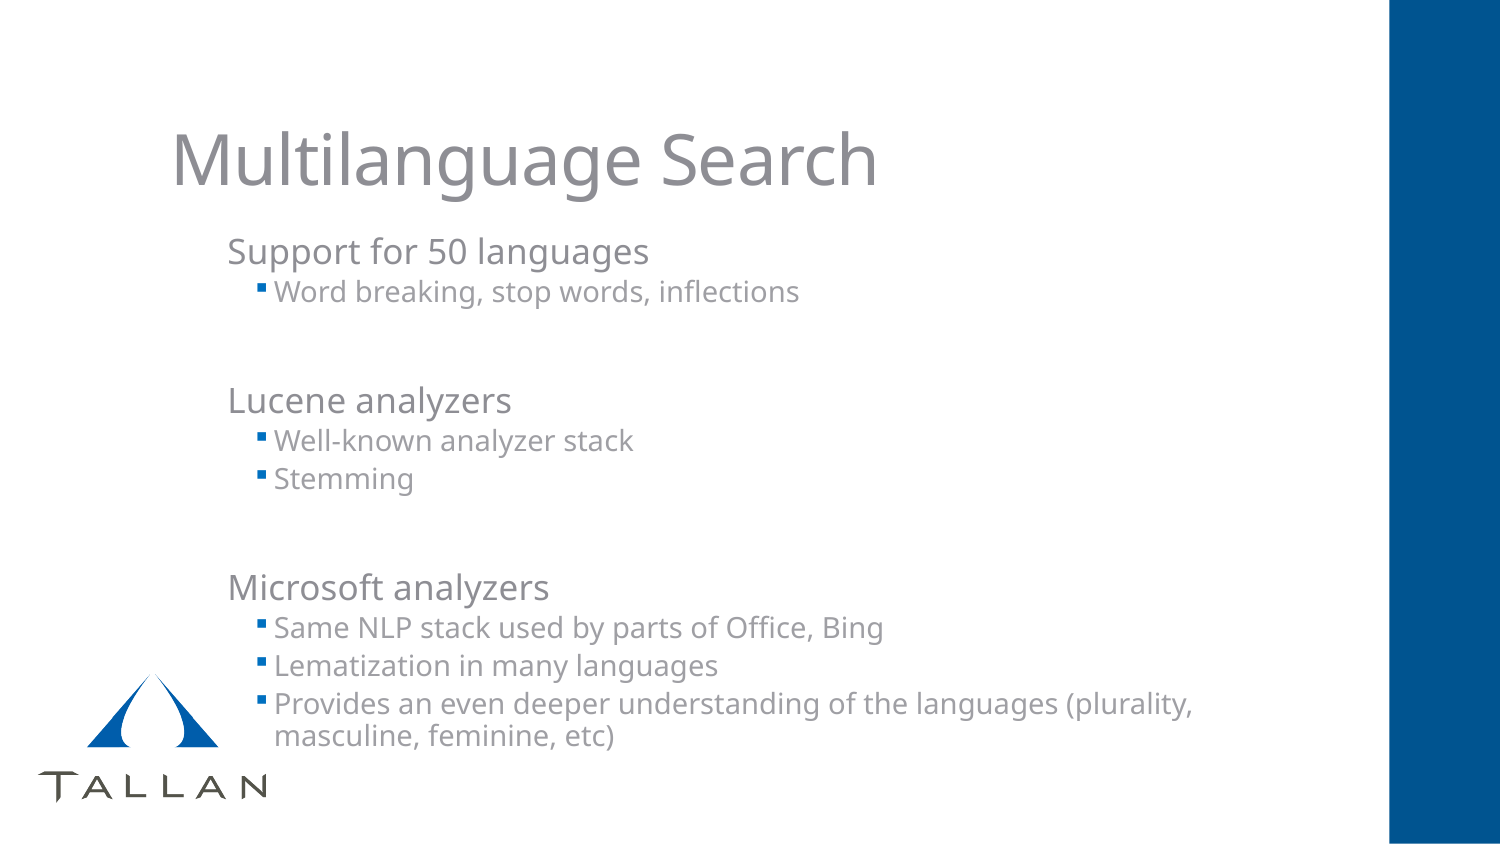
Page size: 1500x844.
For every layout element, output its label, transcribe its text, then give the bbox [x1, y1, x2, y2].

picture [37, 674, 266, 803]
title Multilanguage Search [155, 45, 1348, 209]
list Support for 50 languages Word breaking, stop words, inflections Lucene analyzers Well-known analyzer stack Stemming Microsoft analyzers Same NLP stack used by parts of Office, Bing Lematization in many languages Provides an even deeper understanding of the languages (plurality, masculine, feminine, etc) [212, 225, 1348, 761]
